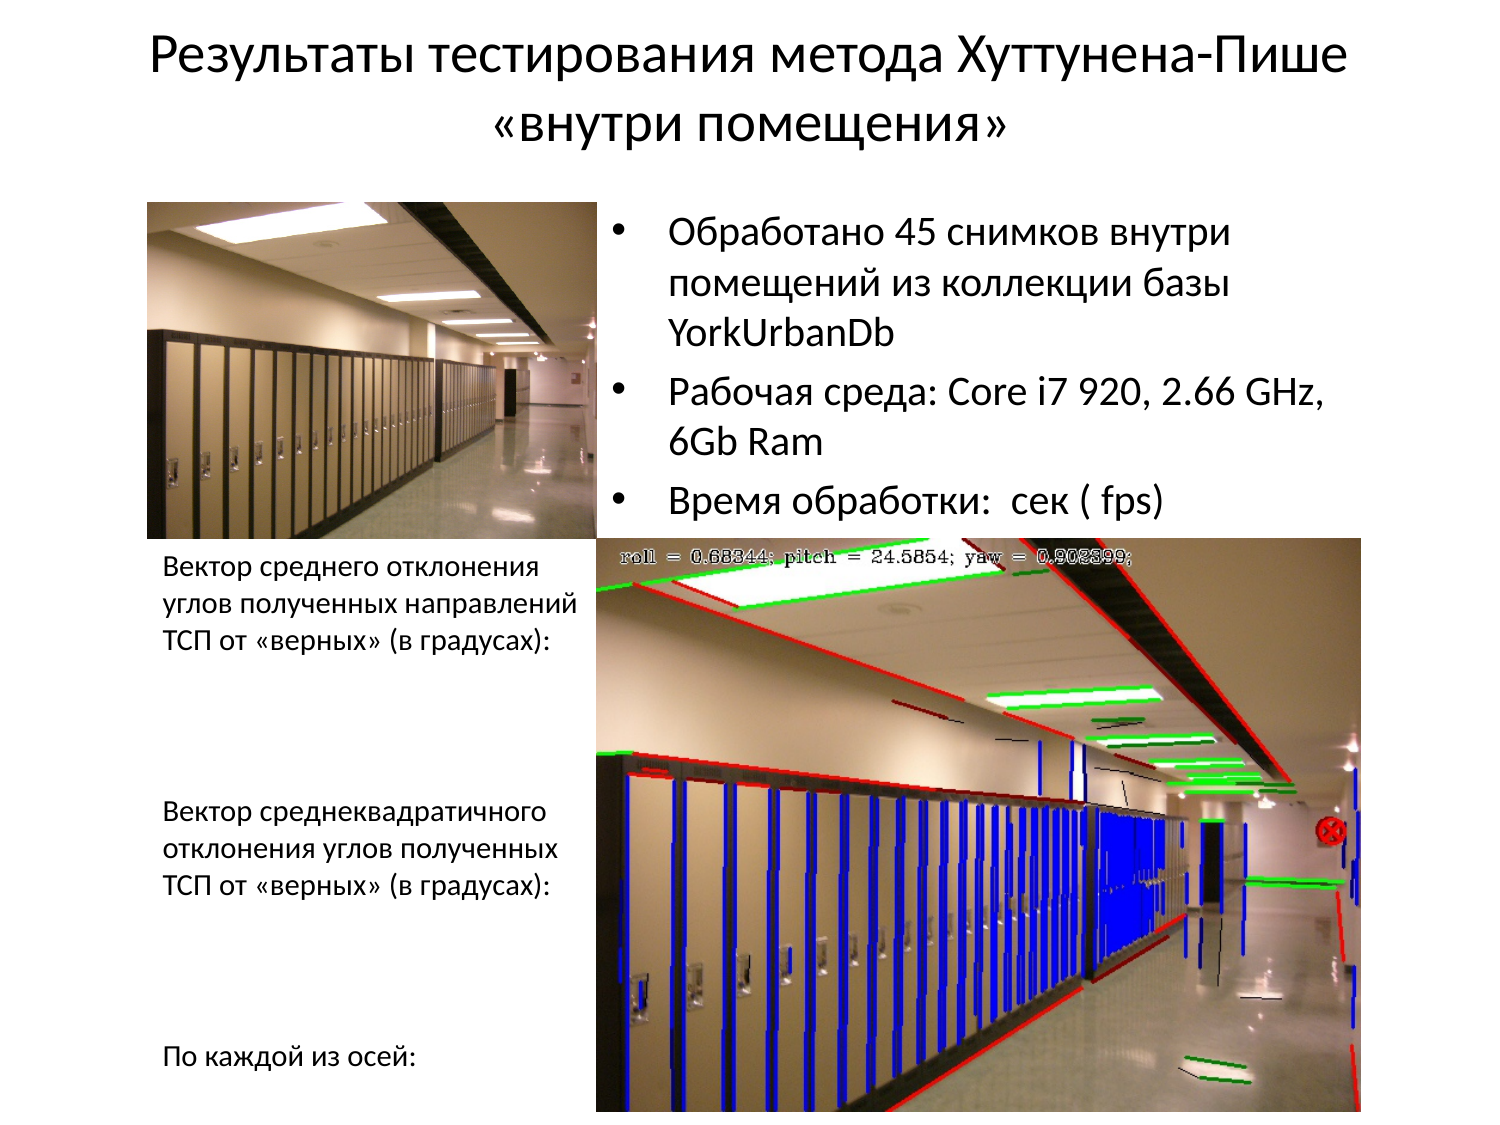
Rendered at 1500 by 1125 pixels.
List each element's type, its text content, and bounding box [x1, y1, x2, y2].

title Результаты тестирования метода Хуттунена-Пише «внутри помещения» [53, 7, 1447, 161]
picture [596, 538, 1361, 1112]
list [147, 201, 597, 540]
